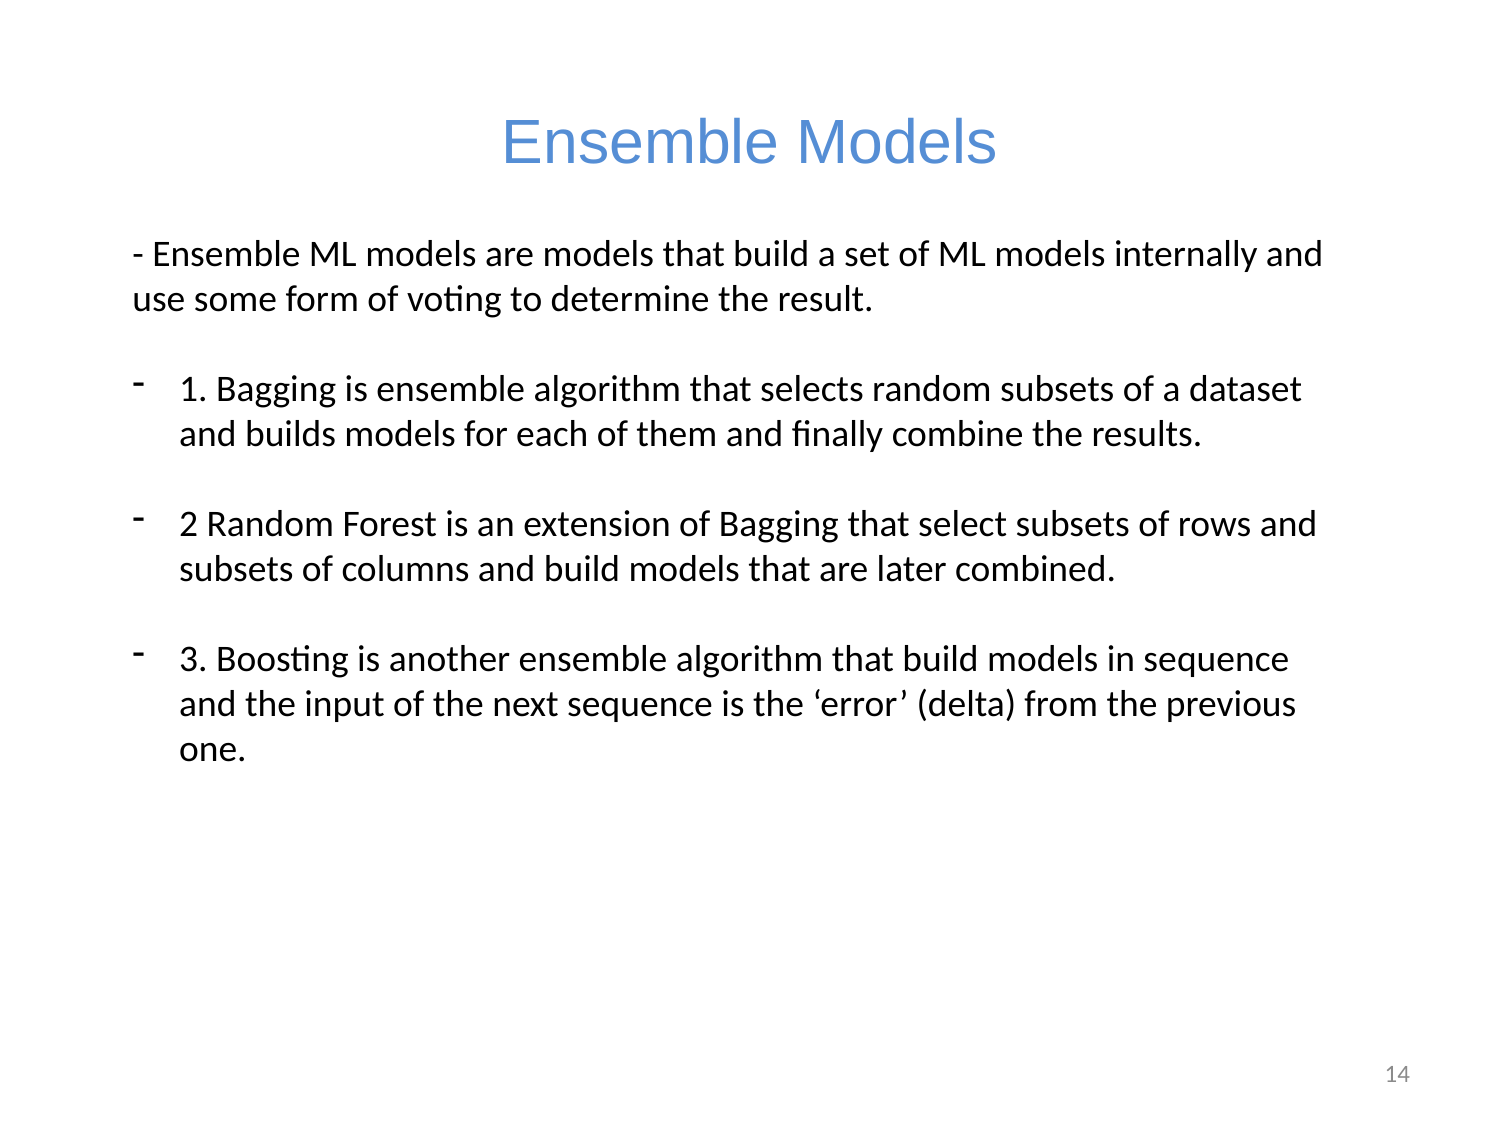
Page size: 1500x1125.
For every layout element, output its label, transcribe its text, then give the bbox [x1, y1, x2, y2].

title Ensemble Models [75, 45, 1425, 233]
text_box - Ensemble ML models are models that build a set of ML models internally and use some form of voting to determine the result. 1. Bagging is ensemble algorithm that selects random subsets of a dataset and builds models for each of them and finally combine the results. 2 Random Forest is an extension of Bagging that select subsets of rows and subsets of columns and build models that are later combined. 3. Boosting is another ensemble algorithm that build models in sequence and the input of the next sequence is the ‘error’ (delta) from the previous one. [117, 221, 1370, 867]
slide_number 14 [1074, 1042, 1425, 1103]
